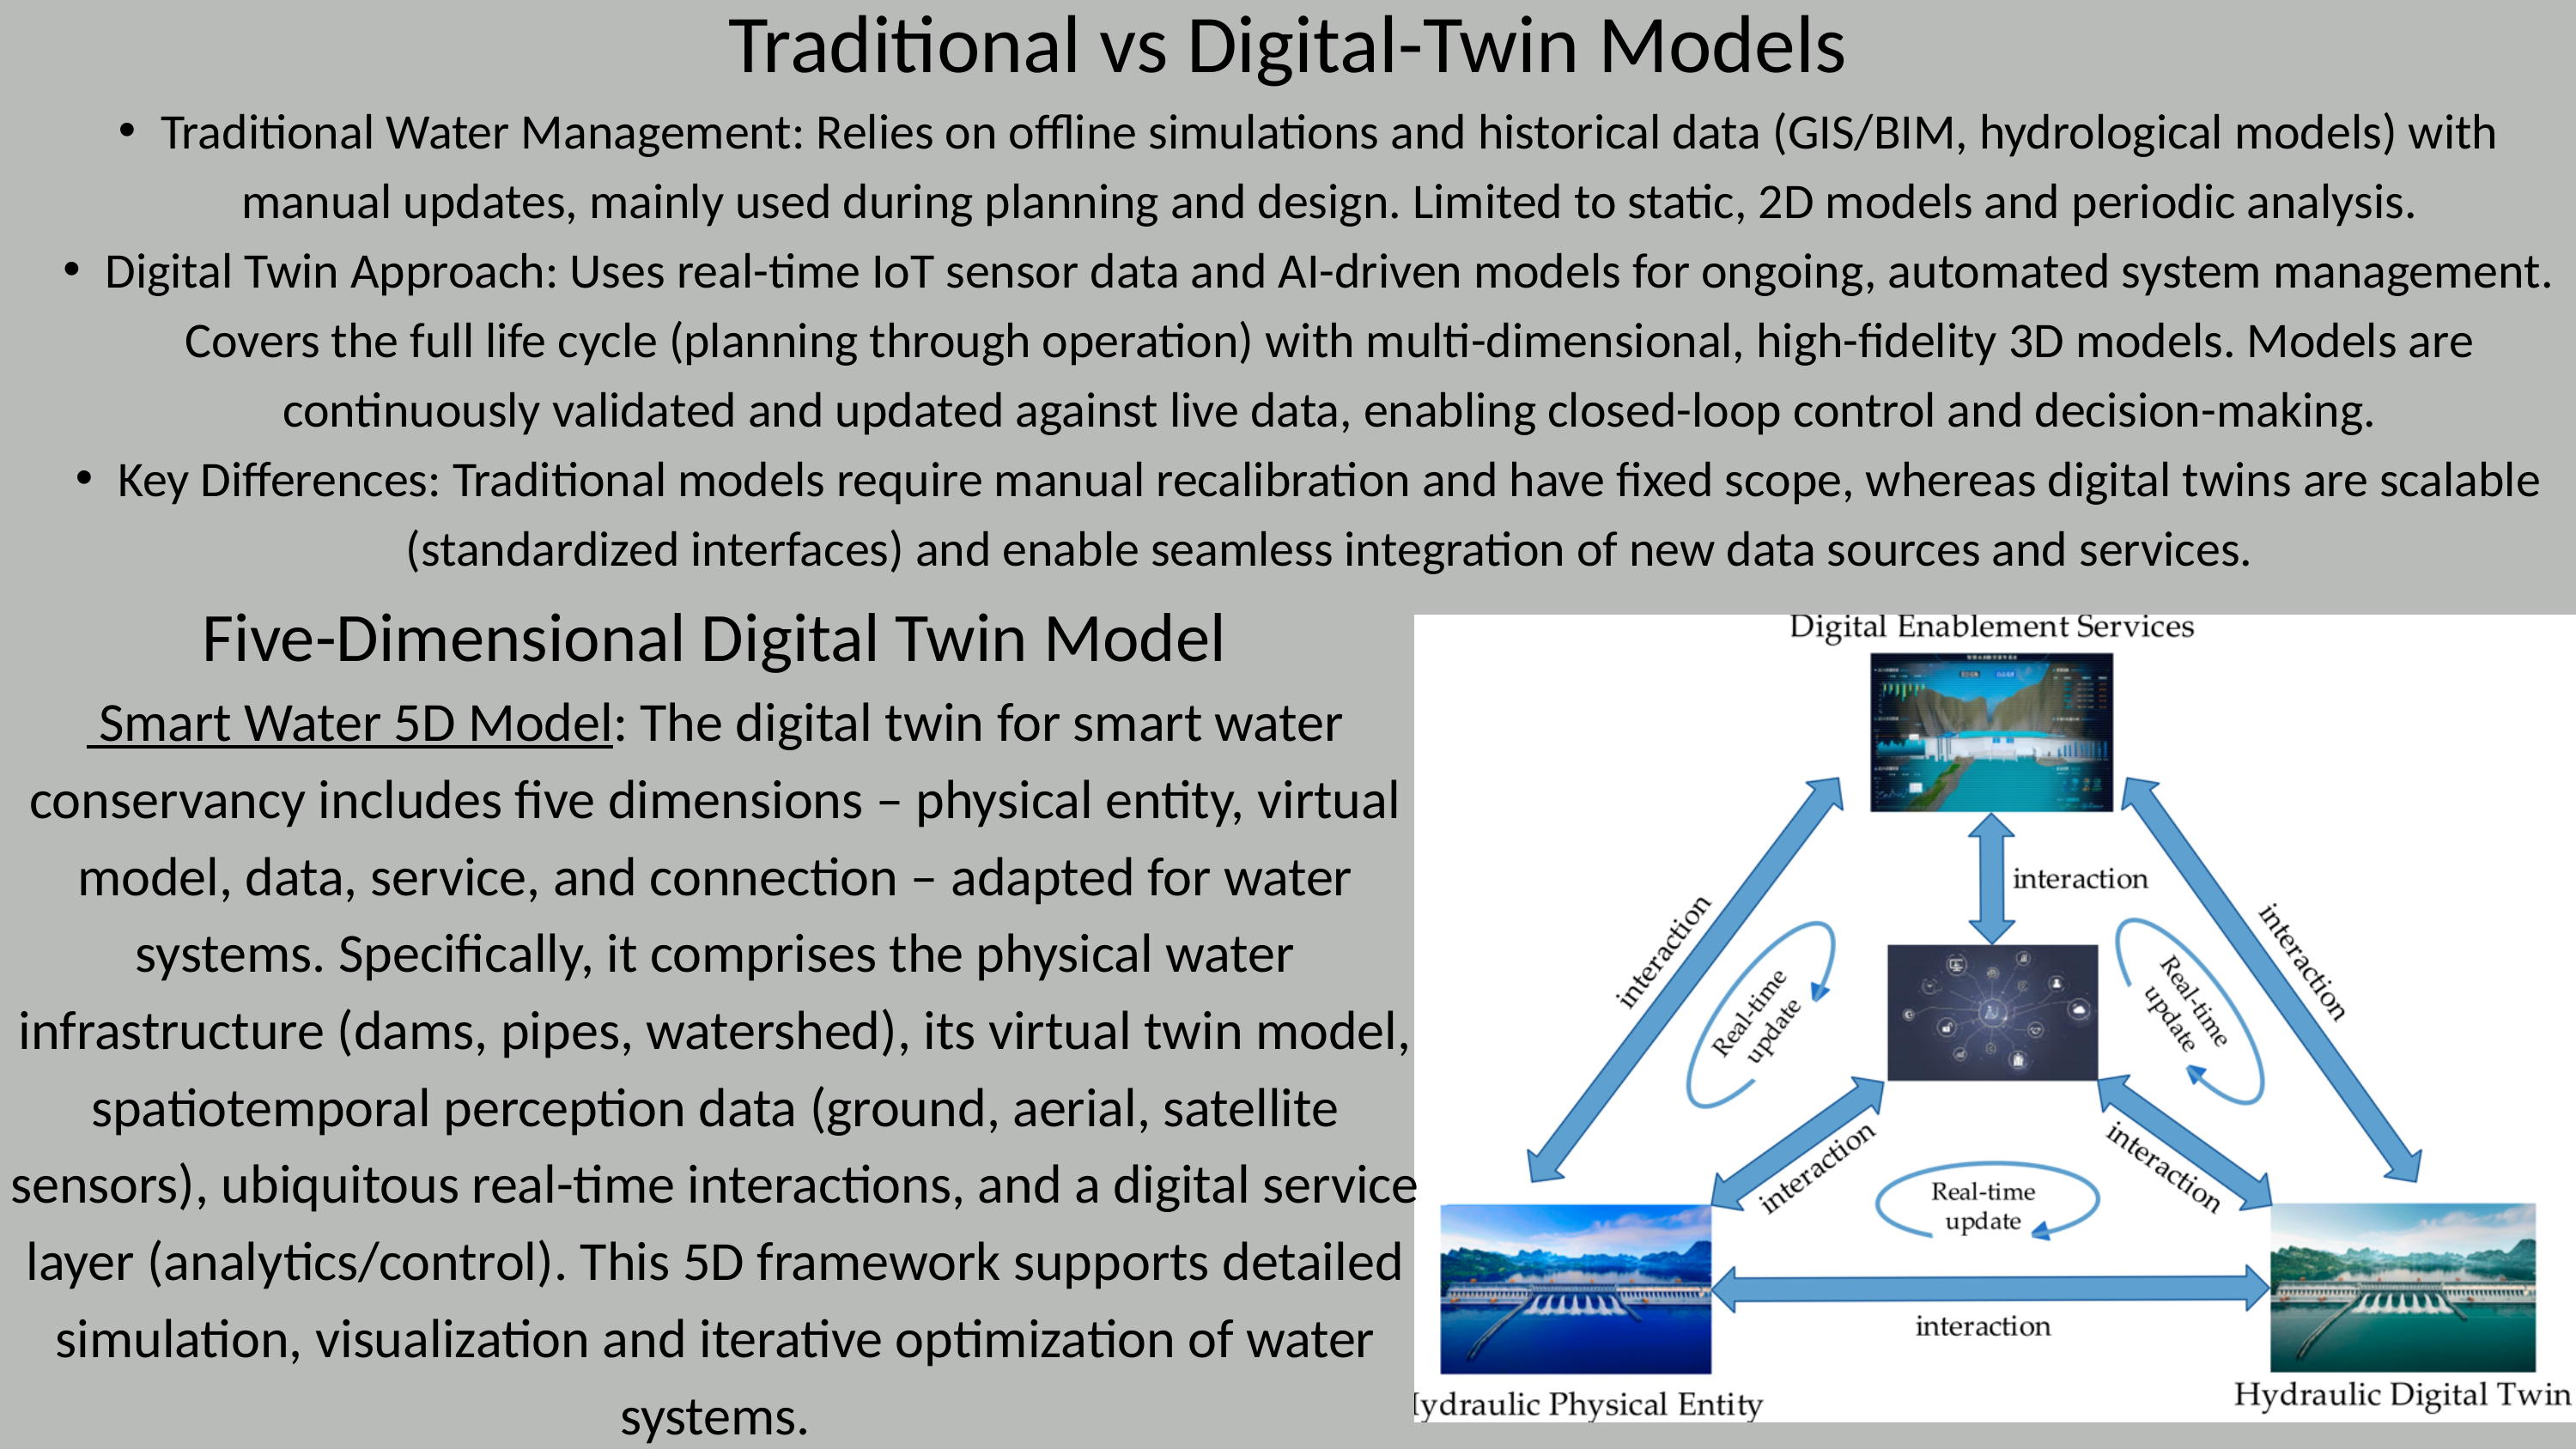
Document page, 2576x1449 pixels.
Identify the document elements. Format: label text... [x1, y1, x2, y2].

text_box Five-Dimensional Digital Twin Model Smart Water 5D Model: The digital twin for smart water conservancy includes five dimensions – physical entity, virtual model, data, service, and connection – adapted for water systems. Specifically, it comprises the physical water infrastructure (dams, pipes, watershed), its virtual twin model, spatiotemporal perception data (ground, aerial, satellite sensors), ubiquitous real-time interactions, and a digital service layer (analytics/control). This 5D framework supports detailed simulation, visualization and iterative optimization of water systems. [0, 578, 1431, 1446]
text_box Traditional vs Digital-Twin Models Traditional Water Management: Relies on offline simulations and historical data (GIS/BIM, hydrological models) with manual updates, mainly used during planning and design. Limited to static, 2D models and periodic analysis. Digital Twin Approach: Uses real-time IoT sensor data and AI-driven models for ongoing, automated system management. Covers the full life cycle (planning through operation) with multi-dimensional, high-fidelity 3D models. Models are continuously validated and updated against live data, enabling closed-loop control and decision-making. Key Differences: Traditional models require manual recalibration and have fixed scope, whereas digital twins are scalable (standardized interfaces) and enable seamless integration of new data sources and services. [0, 0, 2576, 646]
text_box [1431, 646, 2576, 1422]
